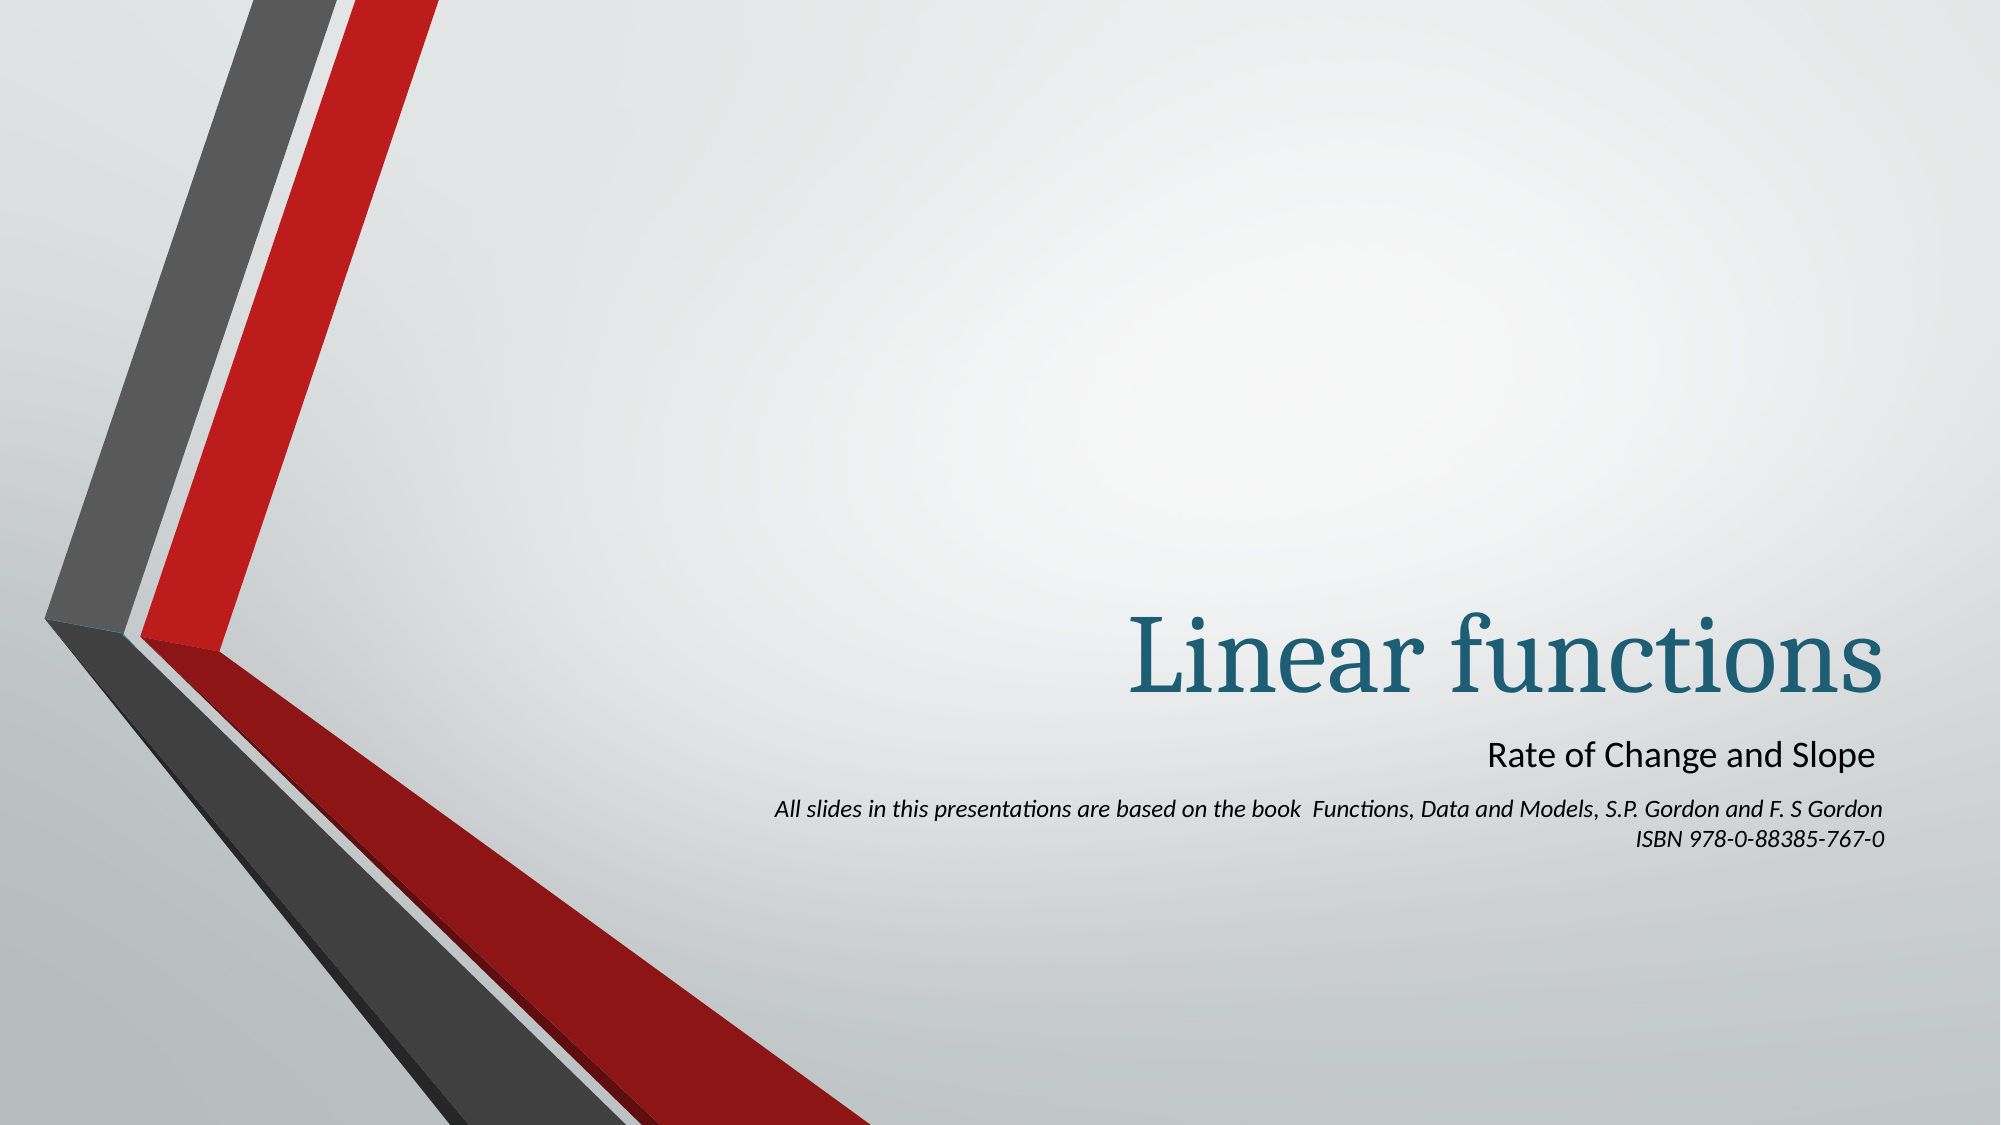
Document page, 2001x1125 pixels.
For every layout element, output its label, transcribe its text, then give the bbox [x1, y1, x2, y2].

subtitle Rate of Change and Slope All slides in this presentations are based on the book Functions, Data and Models, S.P. Gordon and F. S Gordon ISBN 978-0-88385-767-0 [639, 722, 1900, 947]
title Linear functions [380, 149, 1900, 723]
